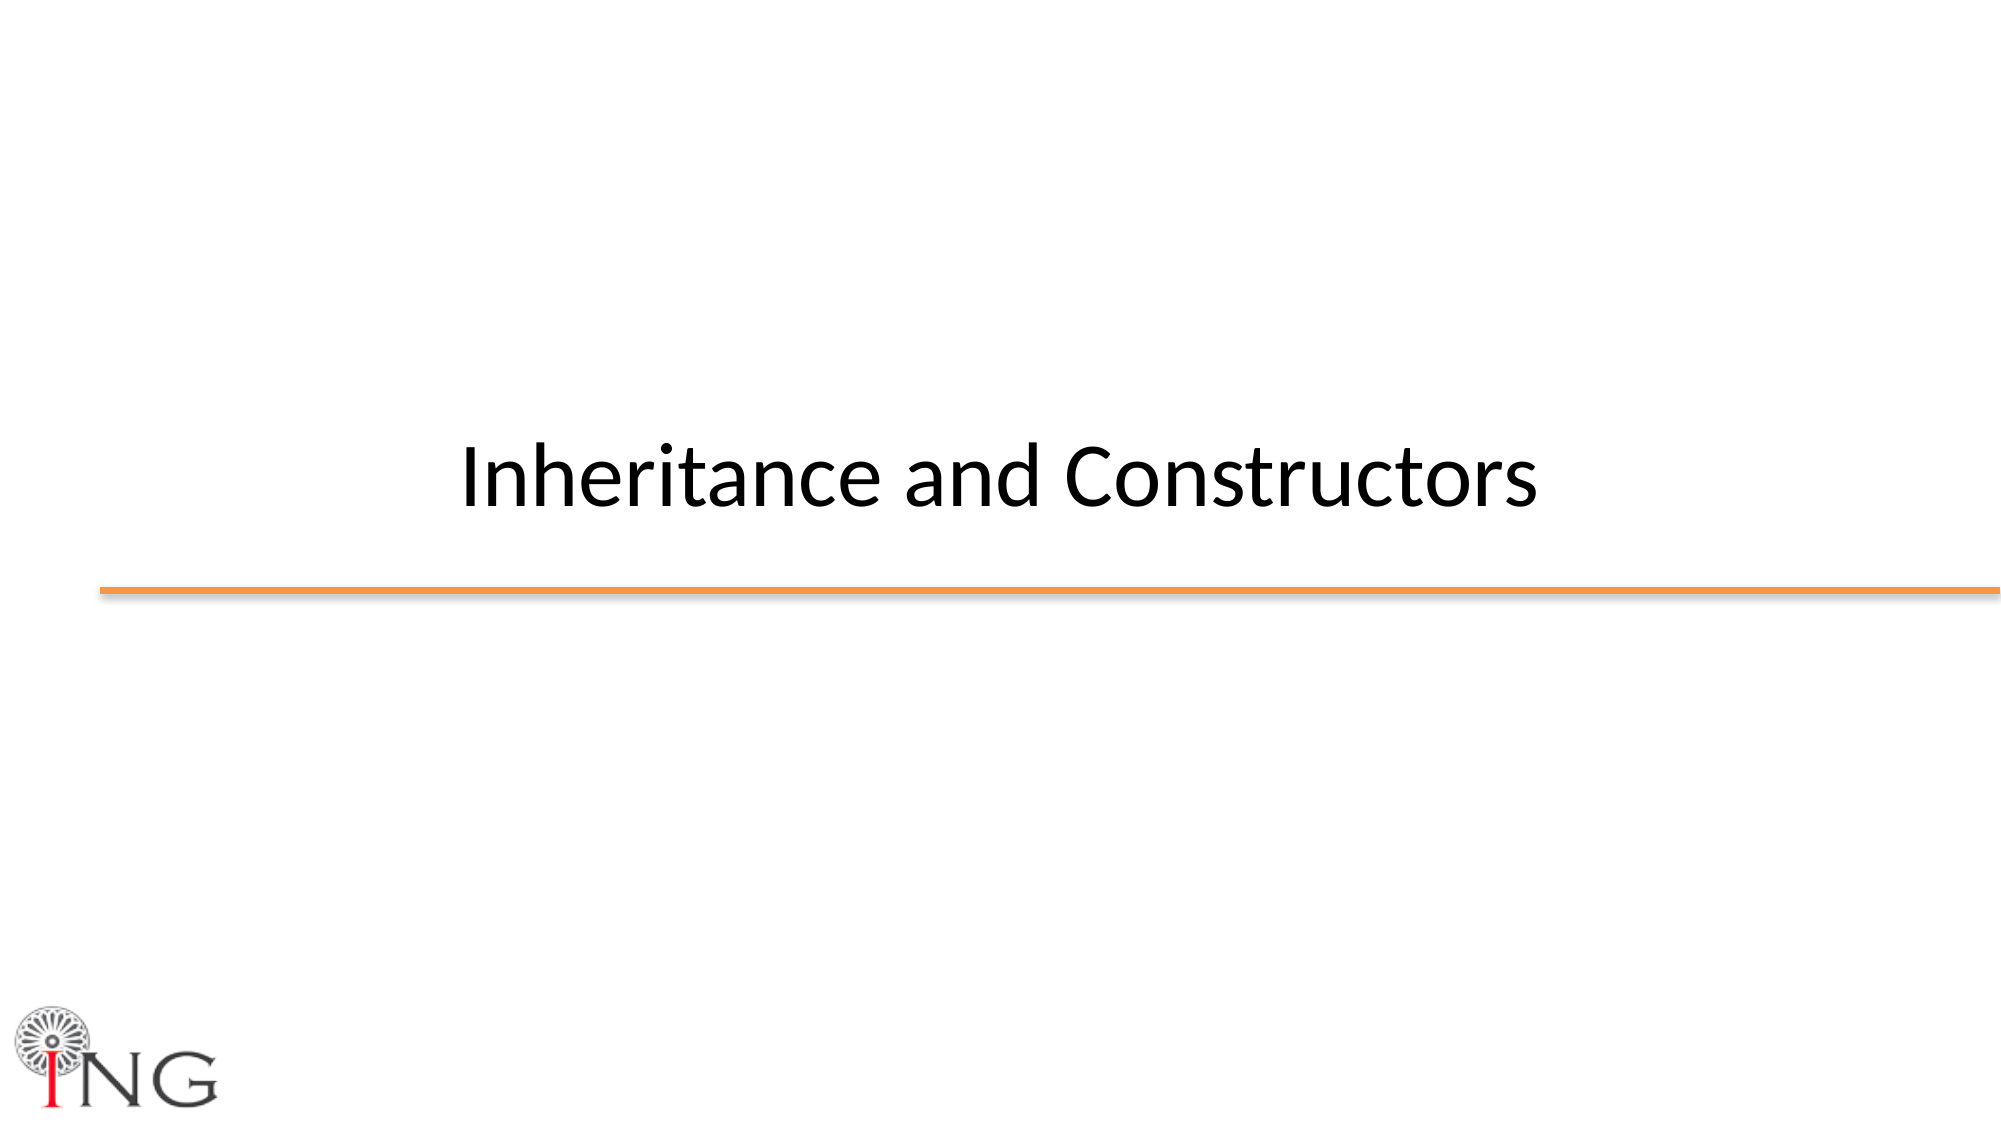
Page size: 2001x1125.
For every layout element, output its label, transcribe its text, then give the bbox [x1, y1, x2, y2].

picture [0, 987, 244, 1125]
title Inheritance and Constructors [150, 349, 1850, 591]
